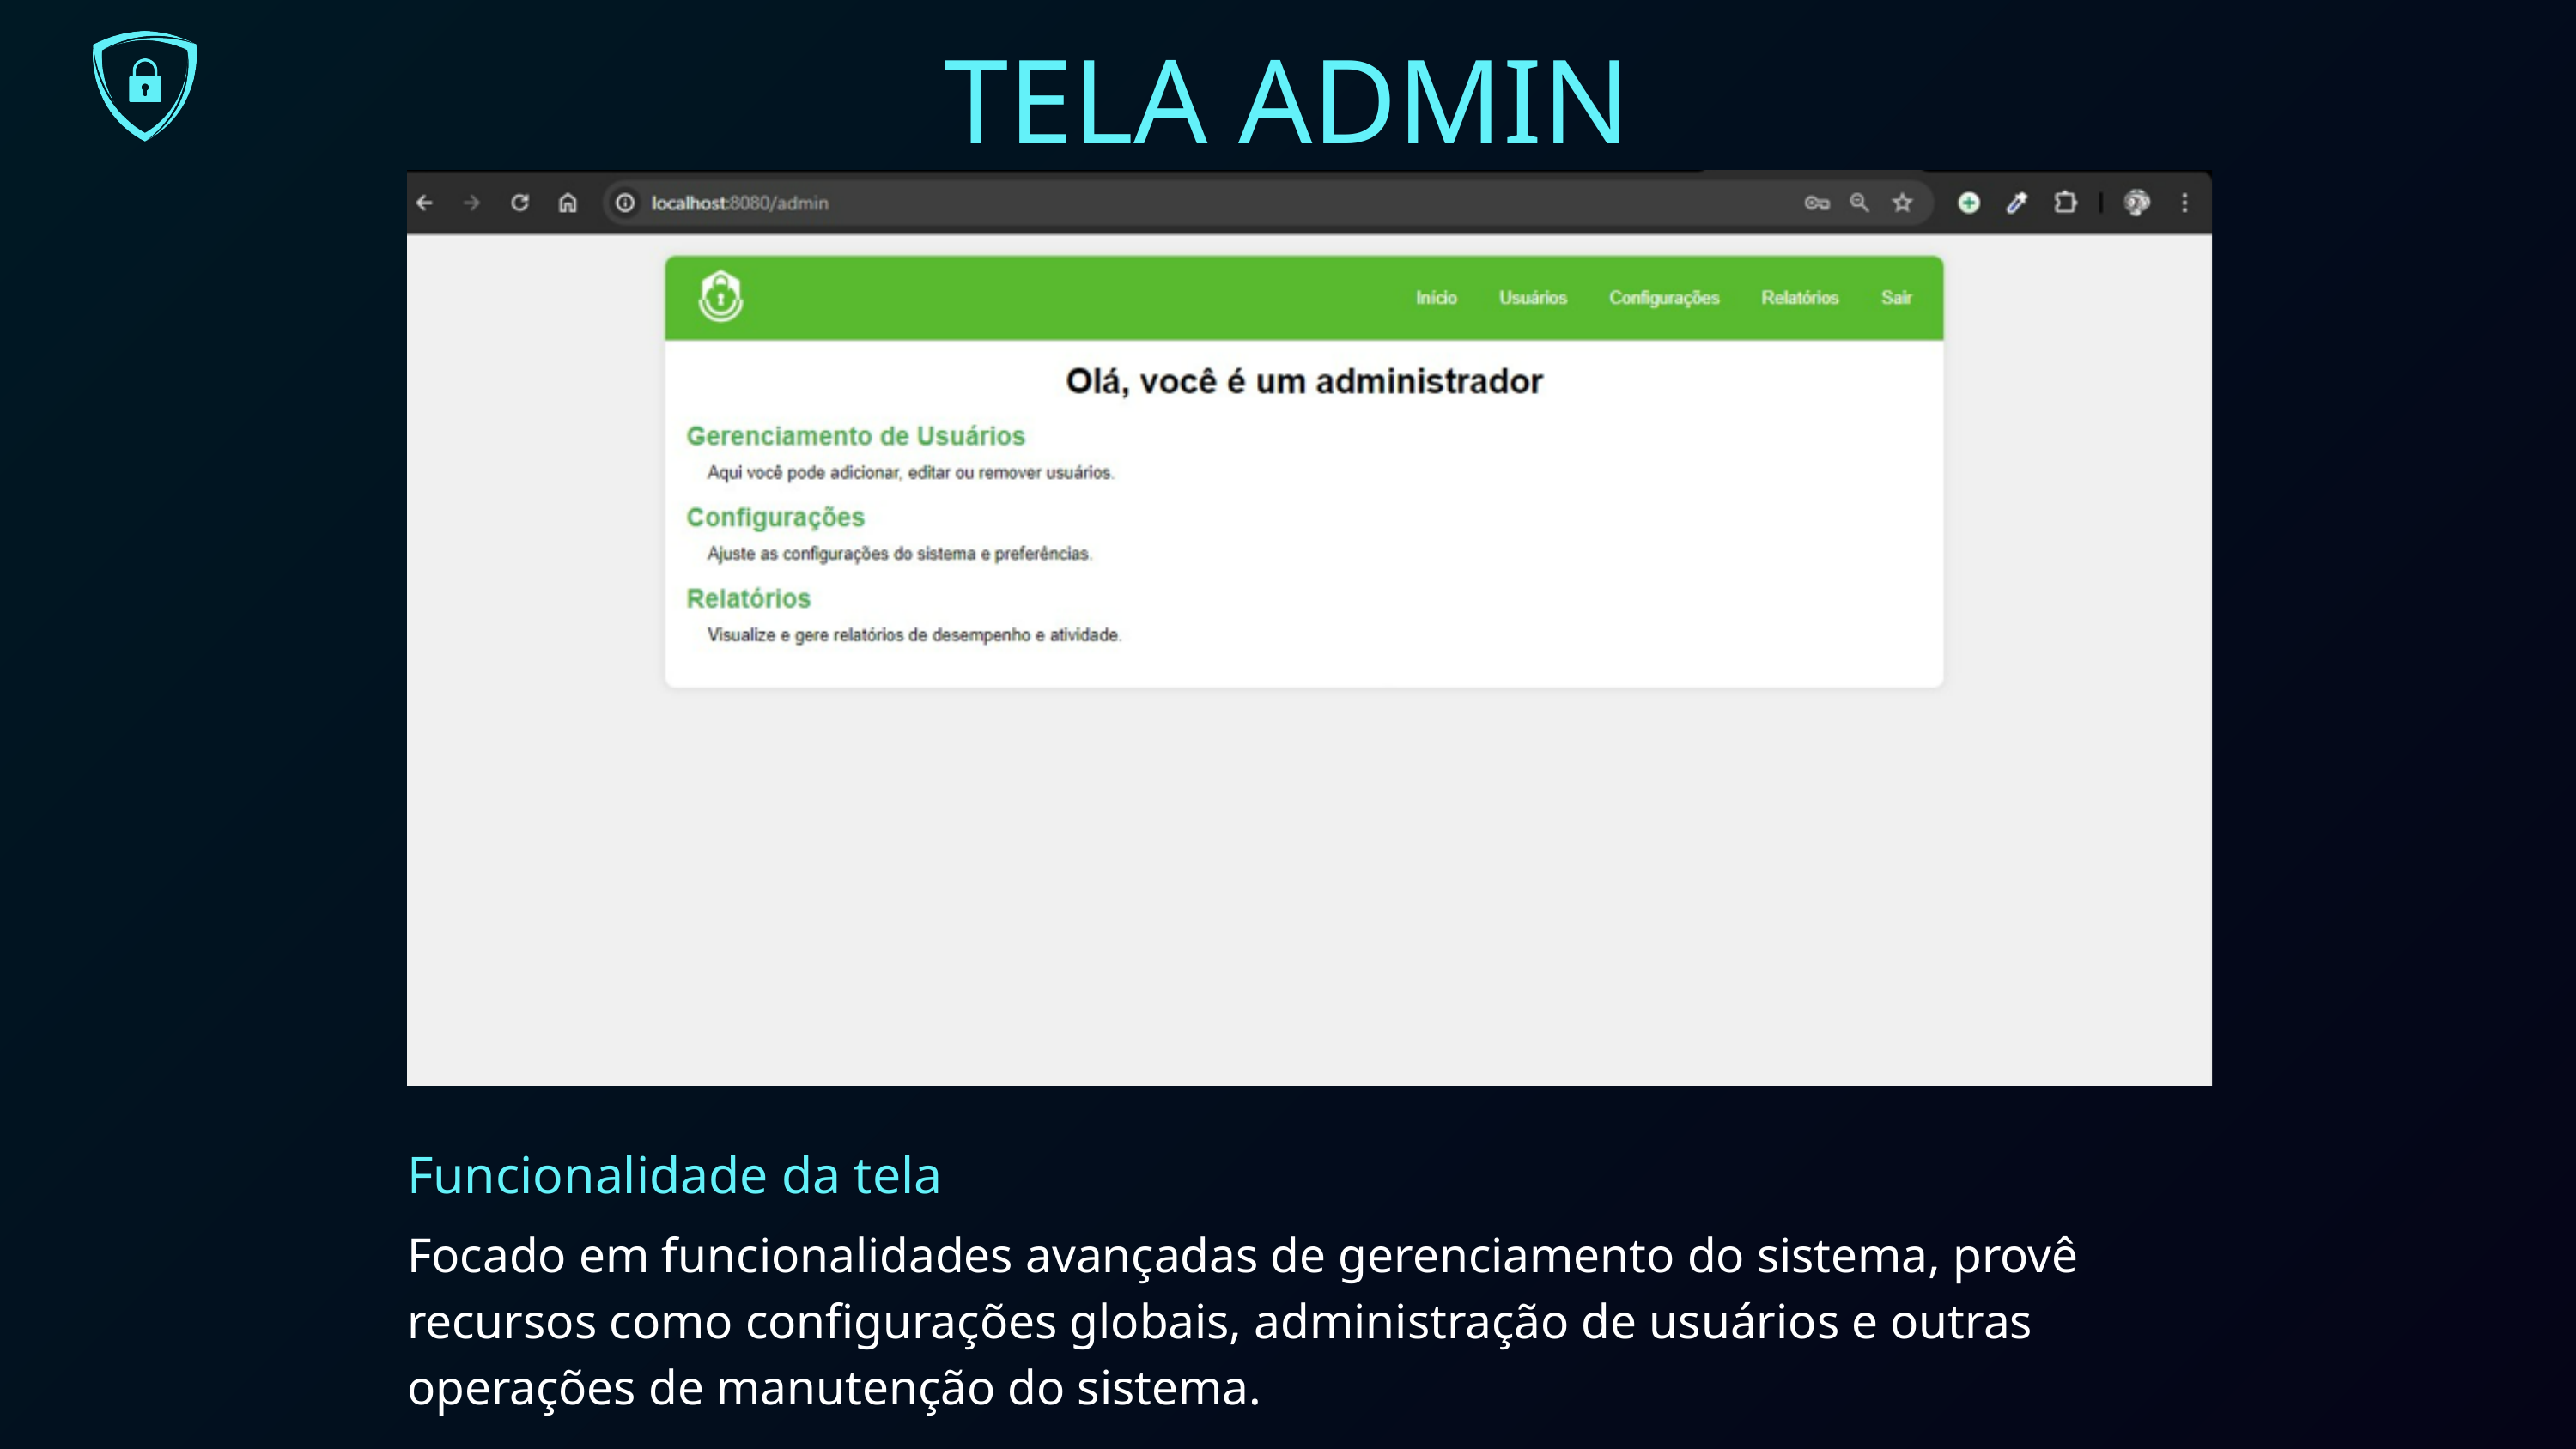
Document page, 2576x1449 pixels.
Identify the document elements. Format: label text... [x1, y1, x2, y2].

text_box TELA ADMIN [939, 38, 1637, 167]
text_box [129, 58, 161, 102]
text_box Funcionalidade da tela [407, 1132, 1383, 1276]
text_box Focado em funcionalidades avançadas de gerenciamento do sistema, provê recursos como configurações globais, administração de usuários e outras operações de manutenção do sistema. [407, 1215, 2271, 1415]
text_box [90, 31, 199, 142]
text_box [407, 170, 2213, 1086]
